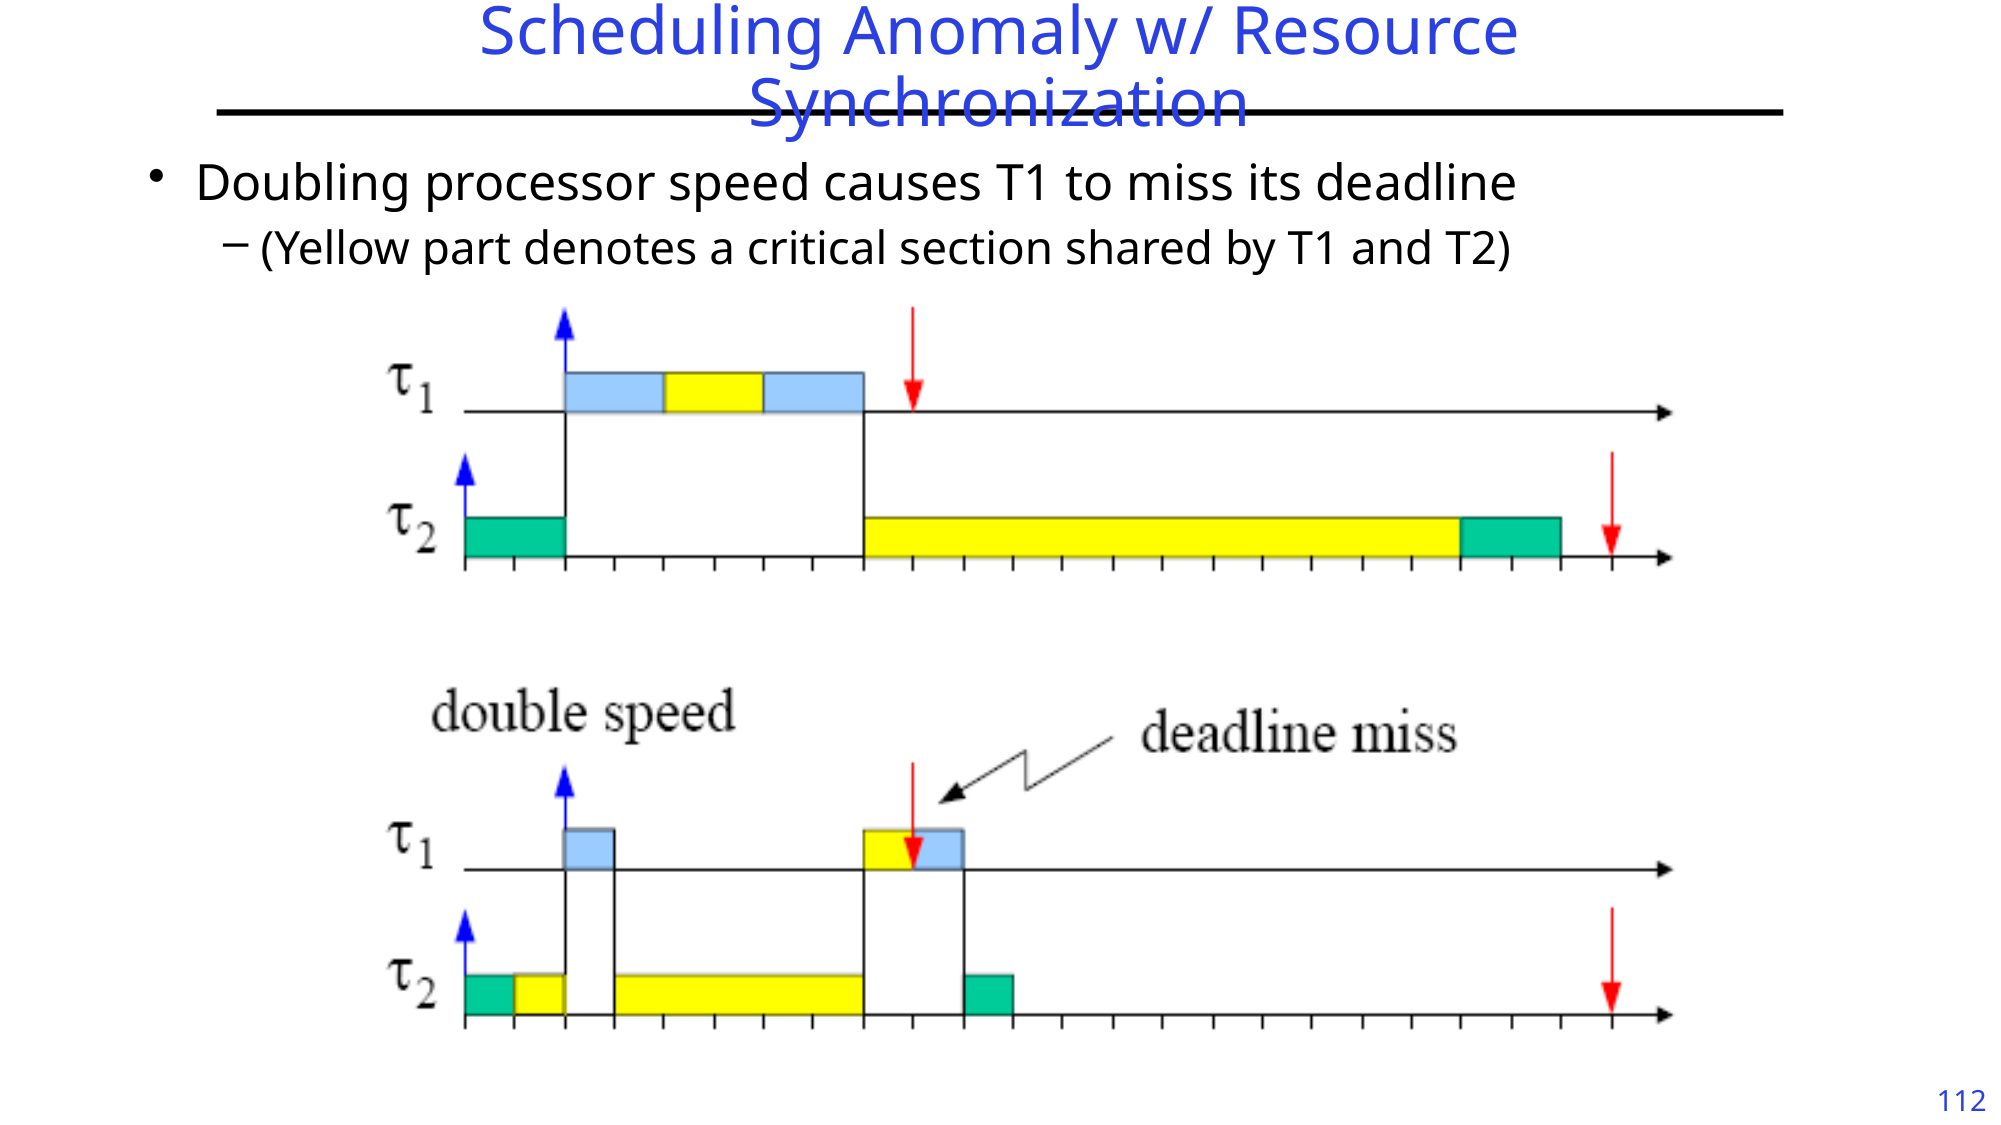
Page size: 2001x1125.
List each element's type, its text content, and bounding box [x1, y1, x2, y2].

title Scheduling Anomaly w/ Resource Synchronization [216, 24, 1784, 113]
picture [362, 287, 1688, 1045]
list Doubling processor speed causes T1 to miss its deadline (Yellow part denotes a critical section shared by T1 and T2) [133, 149, 1867, 988]
